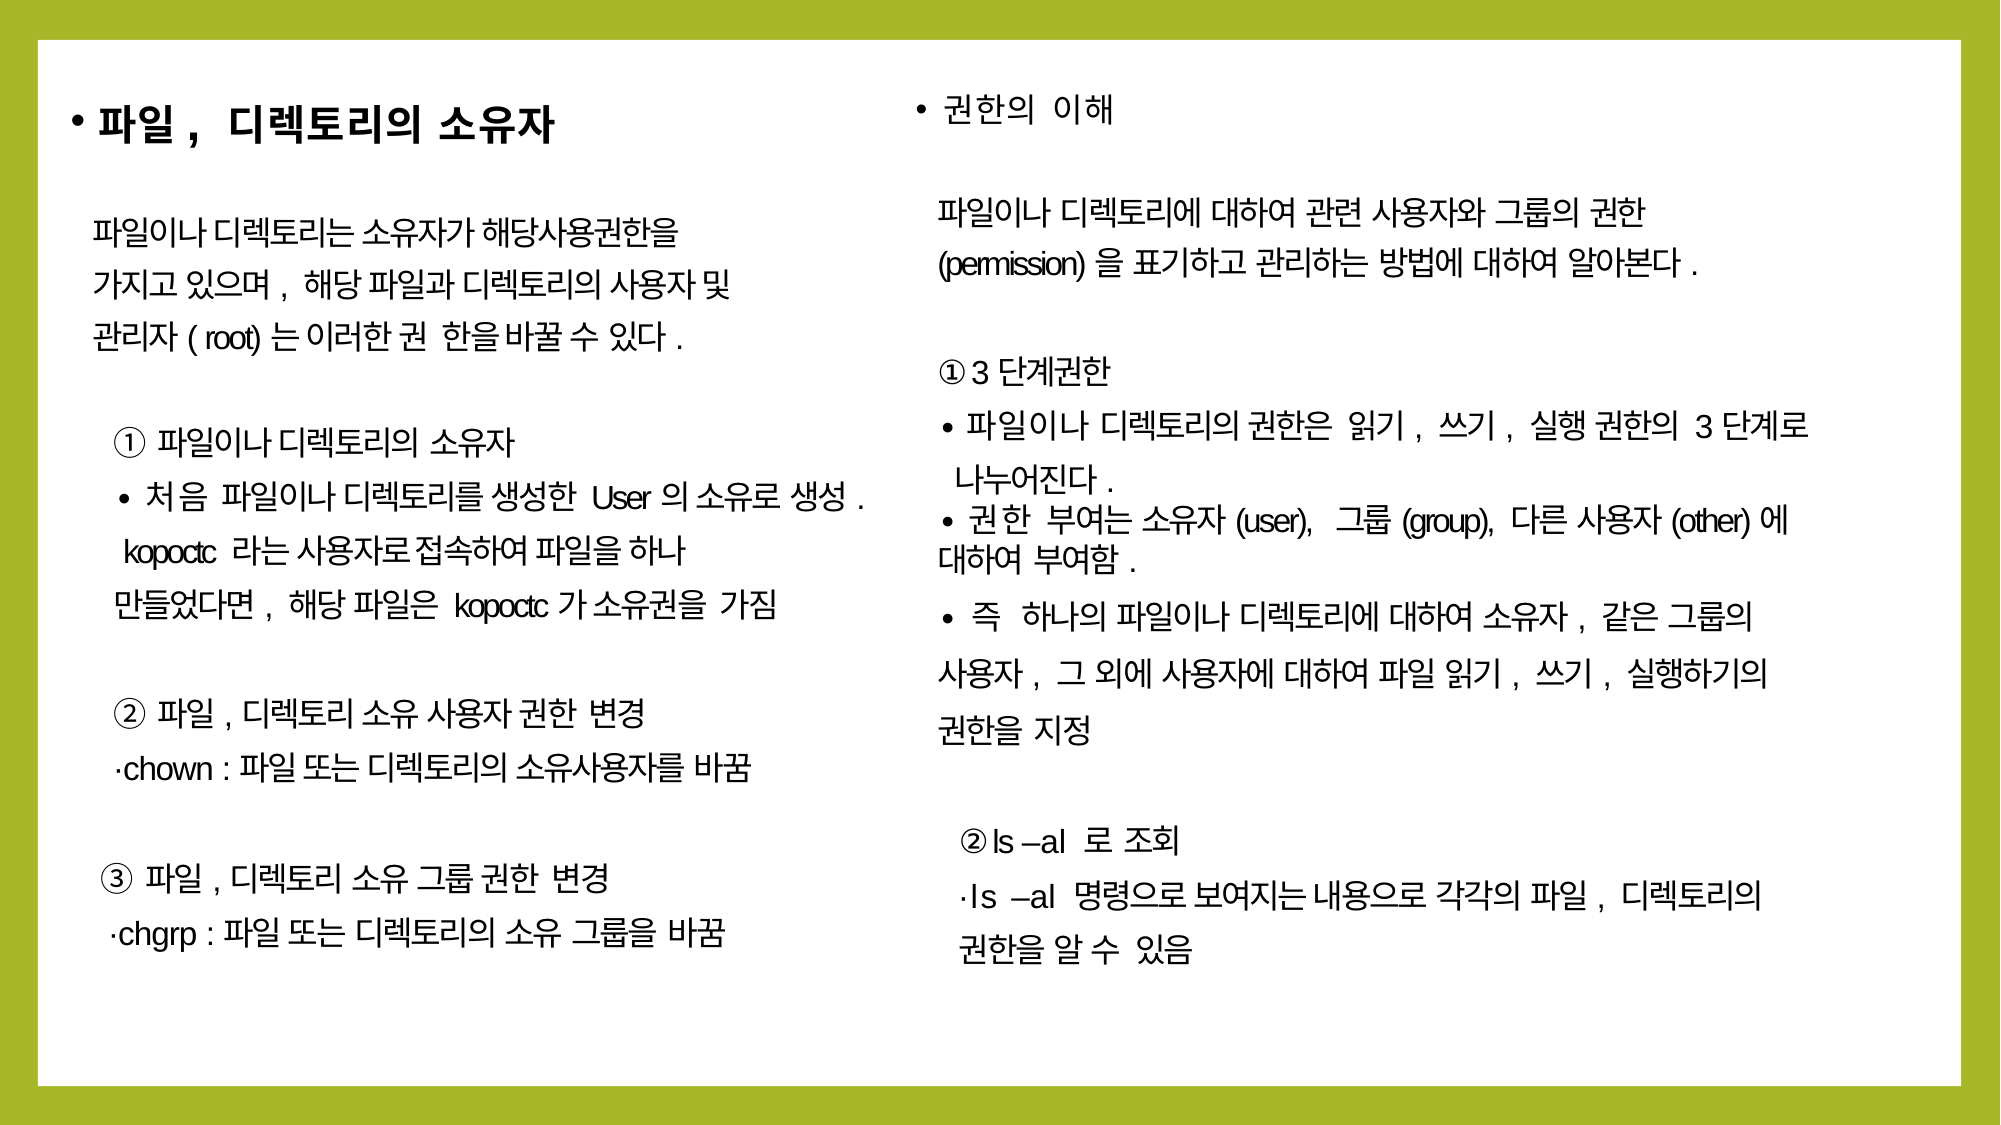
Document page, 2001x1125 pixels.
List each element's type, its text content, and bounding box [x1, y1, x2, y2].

text_box 권한의 이해 파일이나 디렉토리에 대하여 관련 사용자와 그룹의 권한 (permission)을 표기하고 관리하는 방법에 대하여 알아본다. ① 3단계권한 ∙파일이나 디렉토리의 권한은 읽기, 쓰기, 실행 권한의 3단계로 나누어진다. ∙권한 부여는 소유자(user), 그룹(group), 다른 사용자(other)에 대하여 부여함. ∙즉 하나의 파일이나 디렉토리에 대하여 소유자, 같은 그룹의 사용자, 그 외에 사용자에 대하여 파일 읽기, 쓰기, 실행하기의 권한을 지정 ② ls –al 로 조회 ∙ls –al 명령으로 보여지는 내용으로 각각의 파일, 디렉토리의 권한을 알 수 있음 [913, 76, 1857, 1024]
text_box 파일, 디렉토리의 소유자 파일이나 디렉토리는 소유자가 해당사용권한을 가지고 있으며, 해당 파일과 디렉토리의 사용자 및 관리자( root)는 이러한 권 한을 바꿀 수 있다. ① 파일이나 디렉토리의 소유자 ∙처음 파일이나 디렉토리를 생성한 User의 소유로 생성. kopoctc 라는 사용자로 접속하여 파일을 하나 만들었다면, 해당 파일은 kopoctc가 소유권을 가짐 ② 파일,디렉토리 소유 사용자 권한 변경 ∙chown :파일 또는 디렉토리의 소유사용자를 바꿈 ③ 파일,디렉토리 소유 그룹 권한 변경 ∙chgrp :파일 또는 디렉토리의 소유 그룹을 바꿈 [68, 76, 855, 1002]
